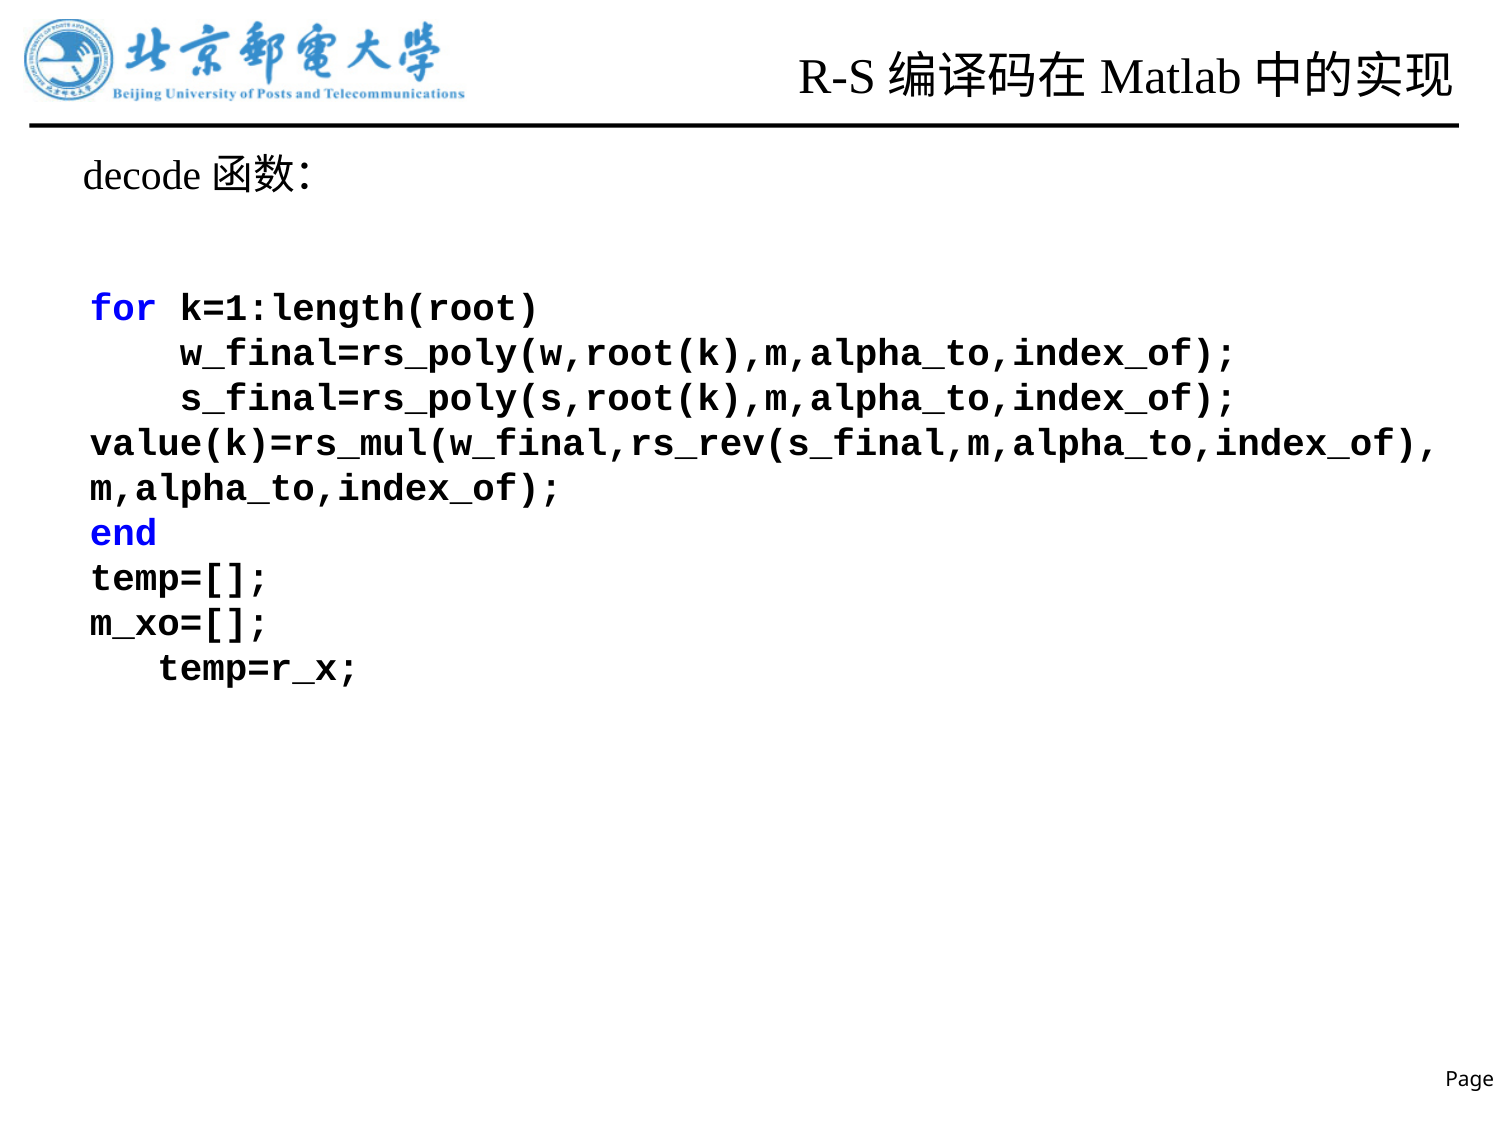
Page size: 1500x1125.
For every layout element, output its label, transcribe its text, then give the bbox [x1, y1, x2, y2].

text_box for k=1:length(root) w_final=rs_poly(w,root(k),m,alpha_to,index_of); s_final=rs_poly(s,root(k),m,alpha_to,index_of); value(k)=rs_mul(w_final,rs_rev(s_final,m,alpha_to,index_of), m,alpha_to,index_of); end temp=[]; m_xo=[]; temp=r_x; [75, 275, 1500, 925]
text_box decode函数： [30, 129, 389, 218]
title R-S编译码在Matlab中的实现 [728, 16, 1469, 130]
picture [23, 19, 467, 102]
